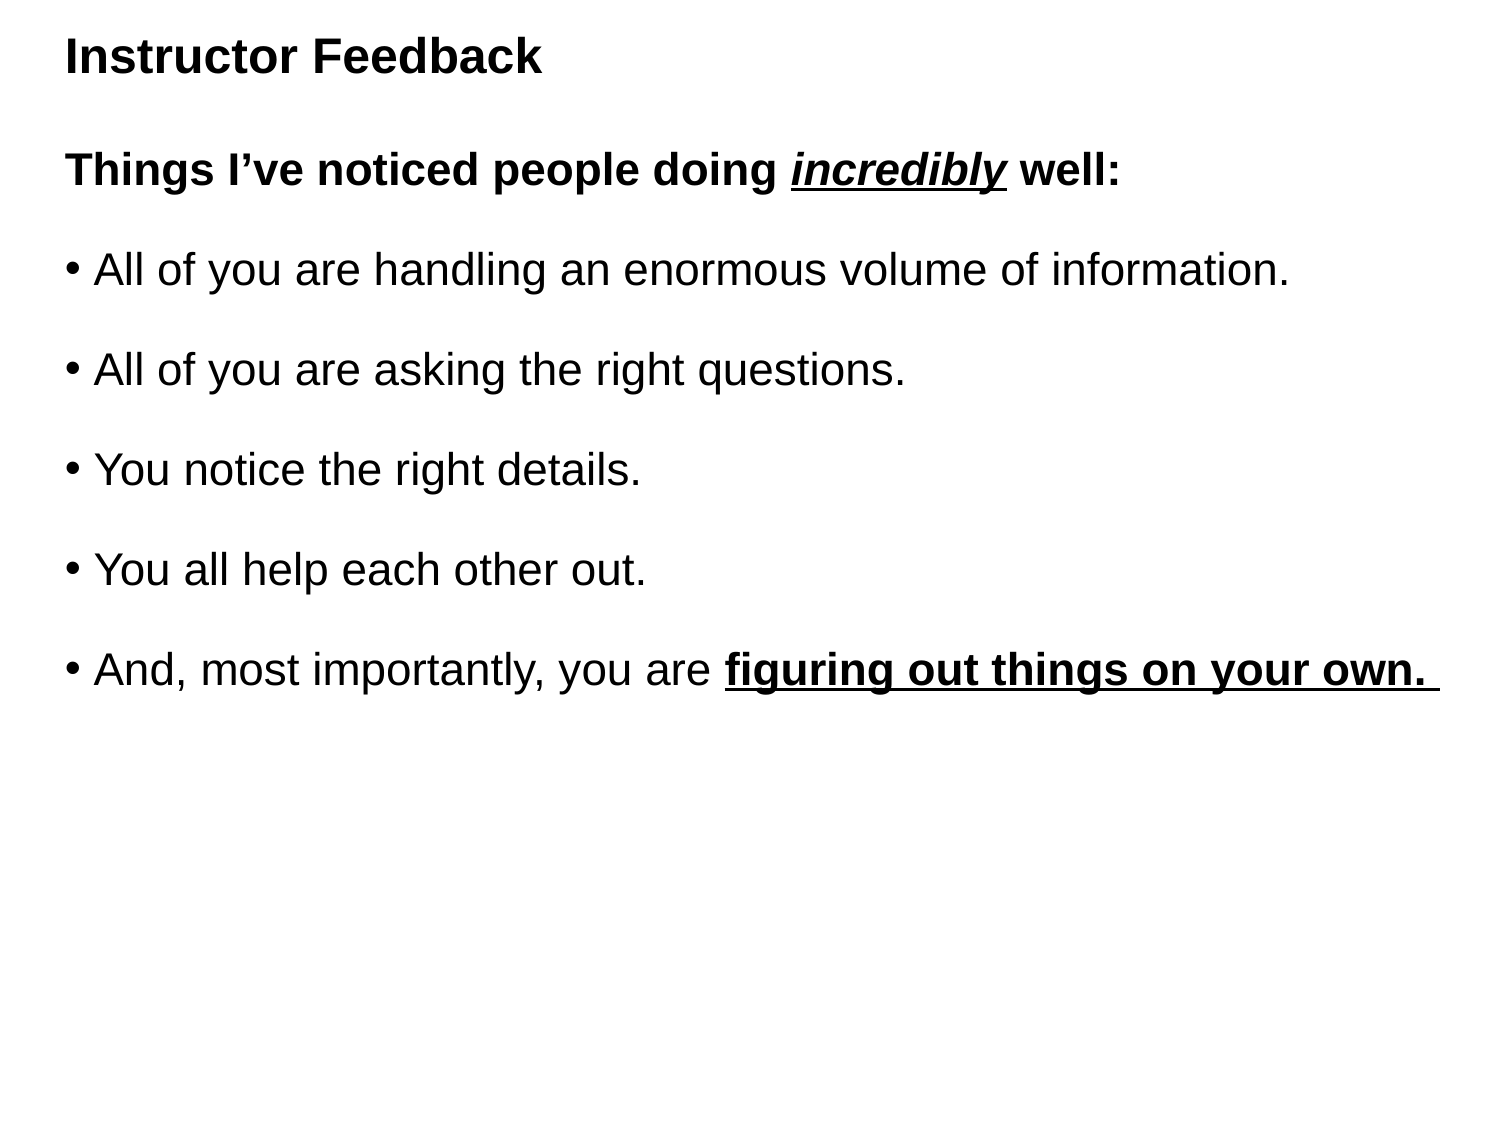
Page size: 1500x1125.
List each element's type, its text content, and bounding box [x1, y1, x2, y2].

text_box Things I’ve noticed people doing incredibly well: All of you are handling an enormous volume of information. All of you are asking the right questions. You notice the right details. You all help each other out. And, most importantly, you are figuring out things on your own. [50, 125, 1484, 863]
text_box Instructor Feedback [50, 0, 948, 108]
